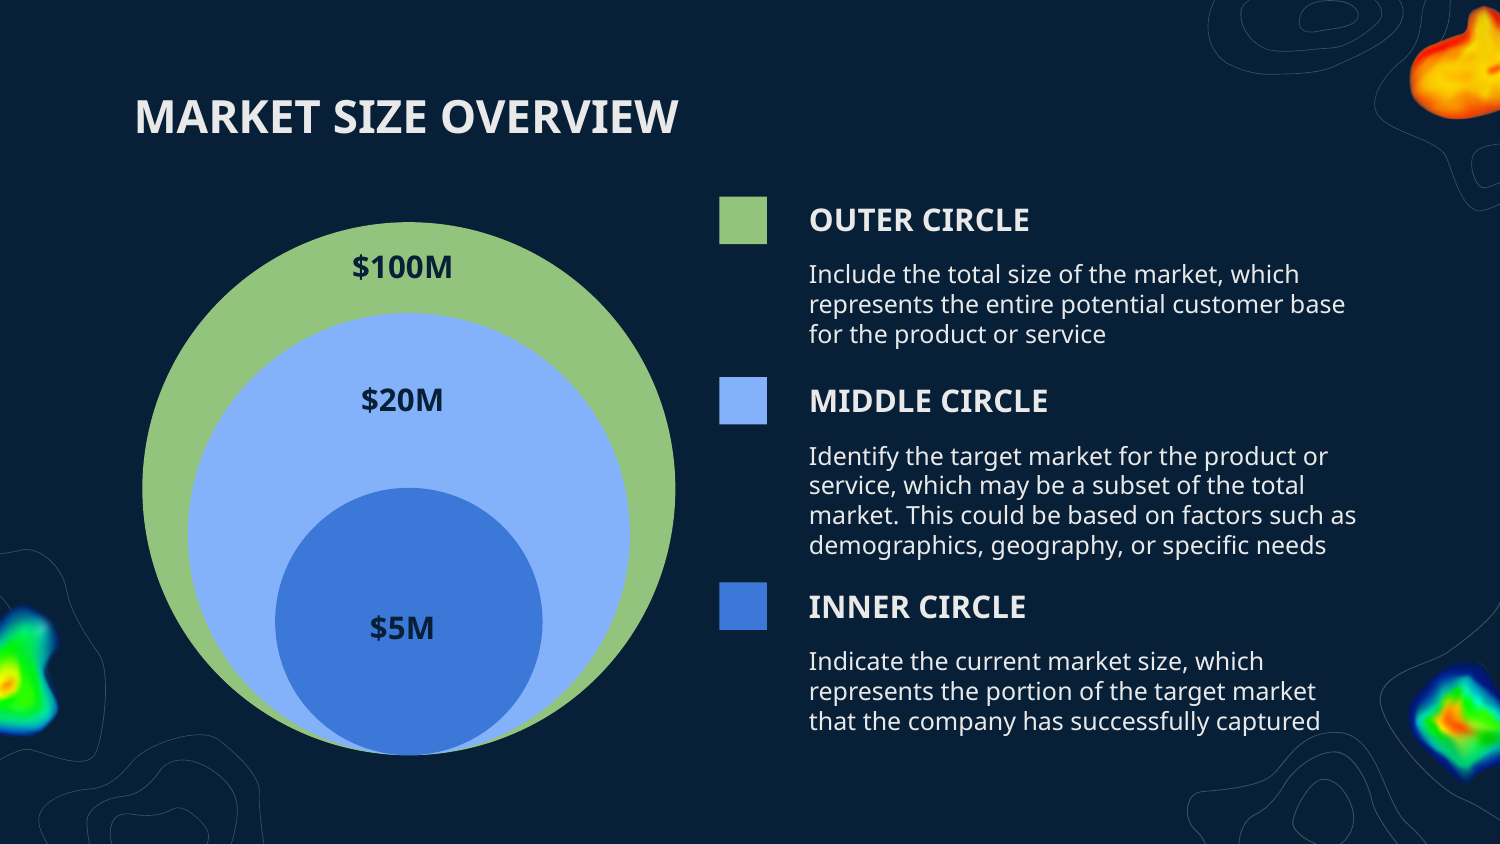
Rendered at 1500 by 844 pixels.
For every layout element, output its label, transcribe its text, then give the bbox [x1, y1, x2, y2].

text_box $5M [298, 593, 507, 685]
text_box [142, 240, 676, 752]
text_box [719, 196, 767, 245]
text_box $100M [298, 220, 507, 312]
text_box Identify the target market for the product or service, which may be a subset of the total market. This could be based on factors such as demographics, geography, or specific needs [793, 424, 1382, 564]
picture [0, 594, 87, 748]
text_box [719, 377, 767, 425]
text_box Include the total size of the market, which represents the entire potential customer base for the product or service [793, 244, 1382, 364]
text_box MIDDLE CIRCLE [793, 364, 1382, 424]
text_box OUTER CIRCLE [793, 183, 1382, 244]
text_box [719, 582, 767, 630]
picture [1389, 642, 1500, 801]
text_box INNER CIRCLE [793, 570, 1382, 630]
title MARKET SIZE OVERVIEW [118, 72, 1385, 167]
picture [1394, 0, 1500, 139]
text_box [275, 487, 543, 756]
text_box Indicate the current market size, which represents the portion of the target market that the company has successfully captured [793, 630, 1382, 770]
text_box [187, 313, 630, 754]
text_box $20M [298, 365, 507, 457]
